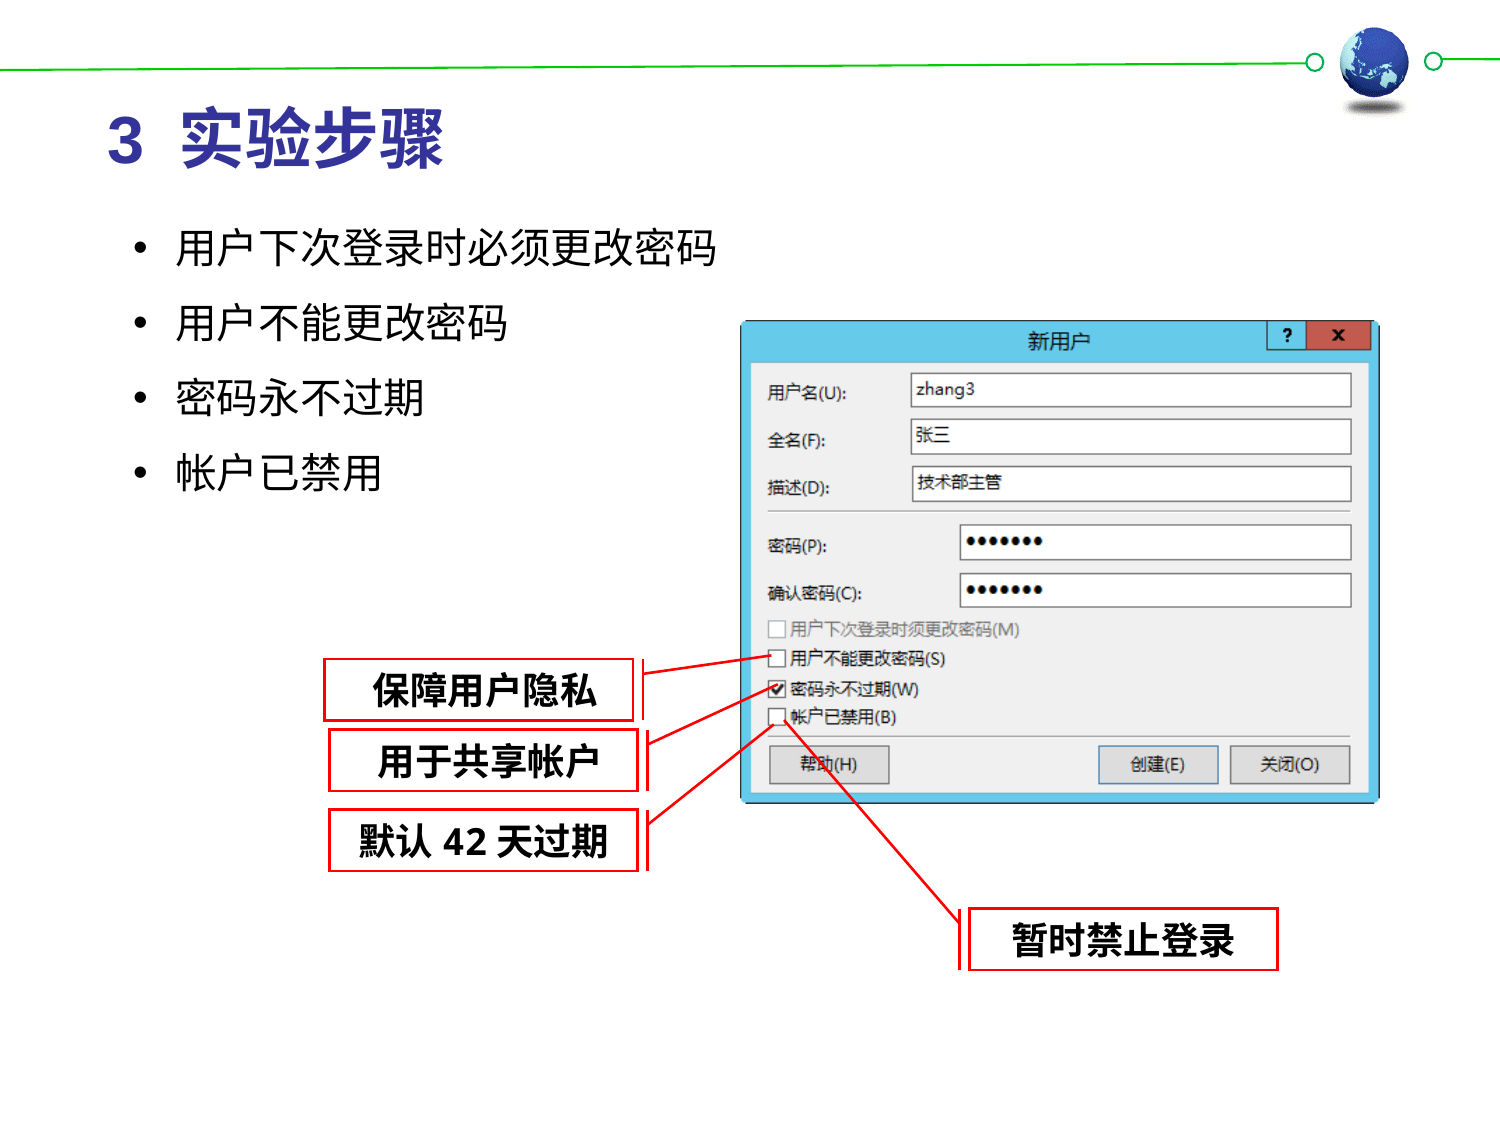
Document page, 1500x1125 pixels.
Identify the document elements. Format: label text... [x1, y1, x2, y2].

picture [1337, 25, 1410, 120]
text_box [324, 320, 1380, 971]
text_box 用户下次登录时必须更改密码 用户不能更改密码 密码永不过期 帐户已禁用 [118, 214, 792, 590]
title 3 实验步骤 [0, 90, 619, 167]
